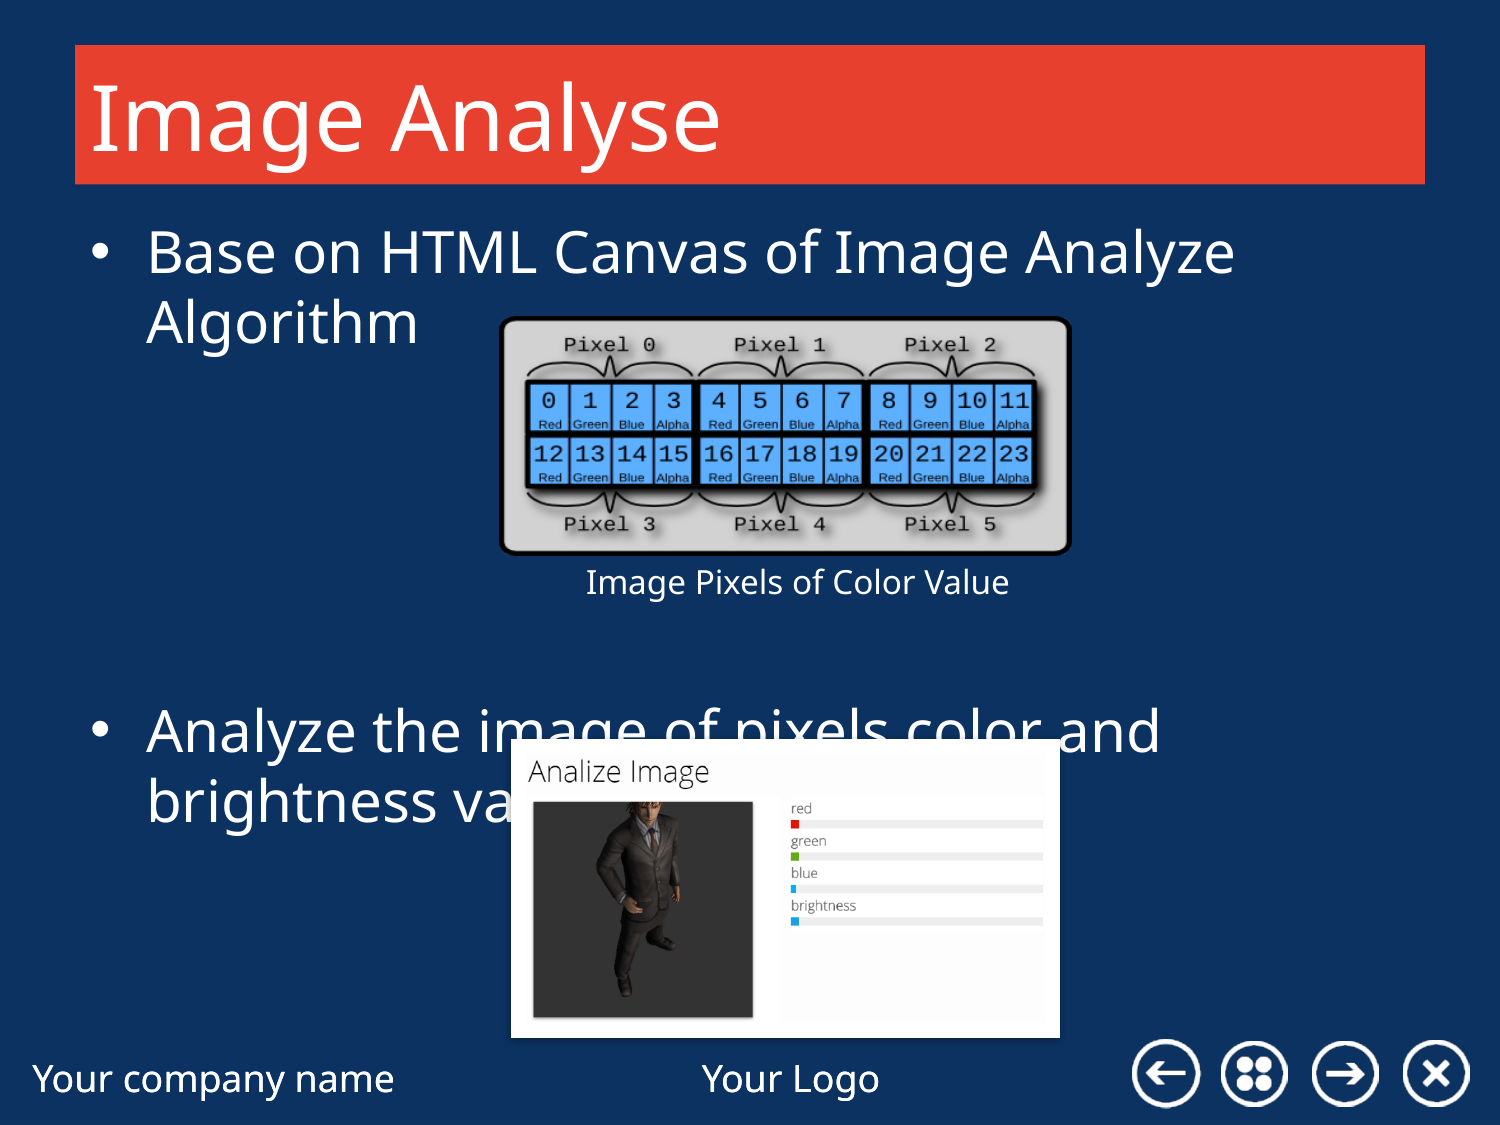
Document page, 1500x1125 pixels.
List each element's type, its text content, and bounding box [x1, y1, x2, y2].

picture [1221, 1083, 1288, 1107]
list Base on HTML Canvas of Image Analyze Algorithm Analyze the image of pixels color and brightness value [75, 208, 1425, 1083]
picture [525, 752, 1046, 1024]
picture [1132, 1083, 1202, 1109]
title Image Analyse [75, 45, 1425, 185]
picture [1312, 1083, 1379, 1107]
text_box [499, 316, 1097, 610]
picture [1403, 1040, 1470, 1107]
